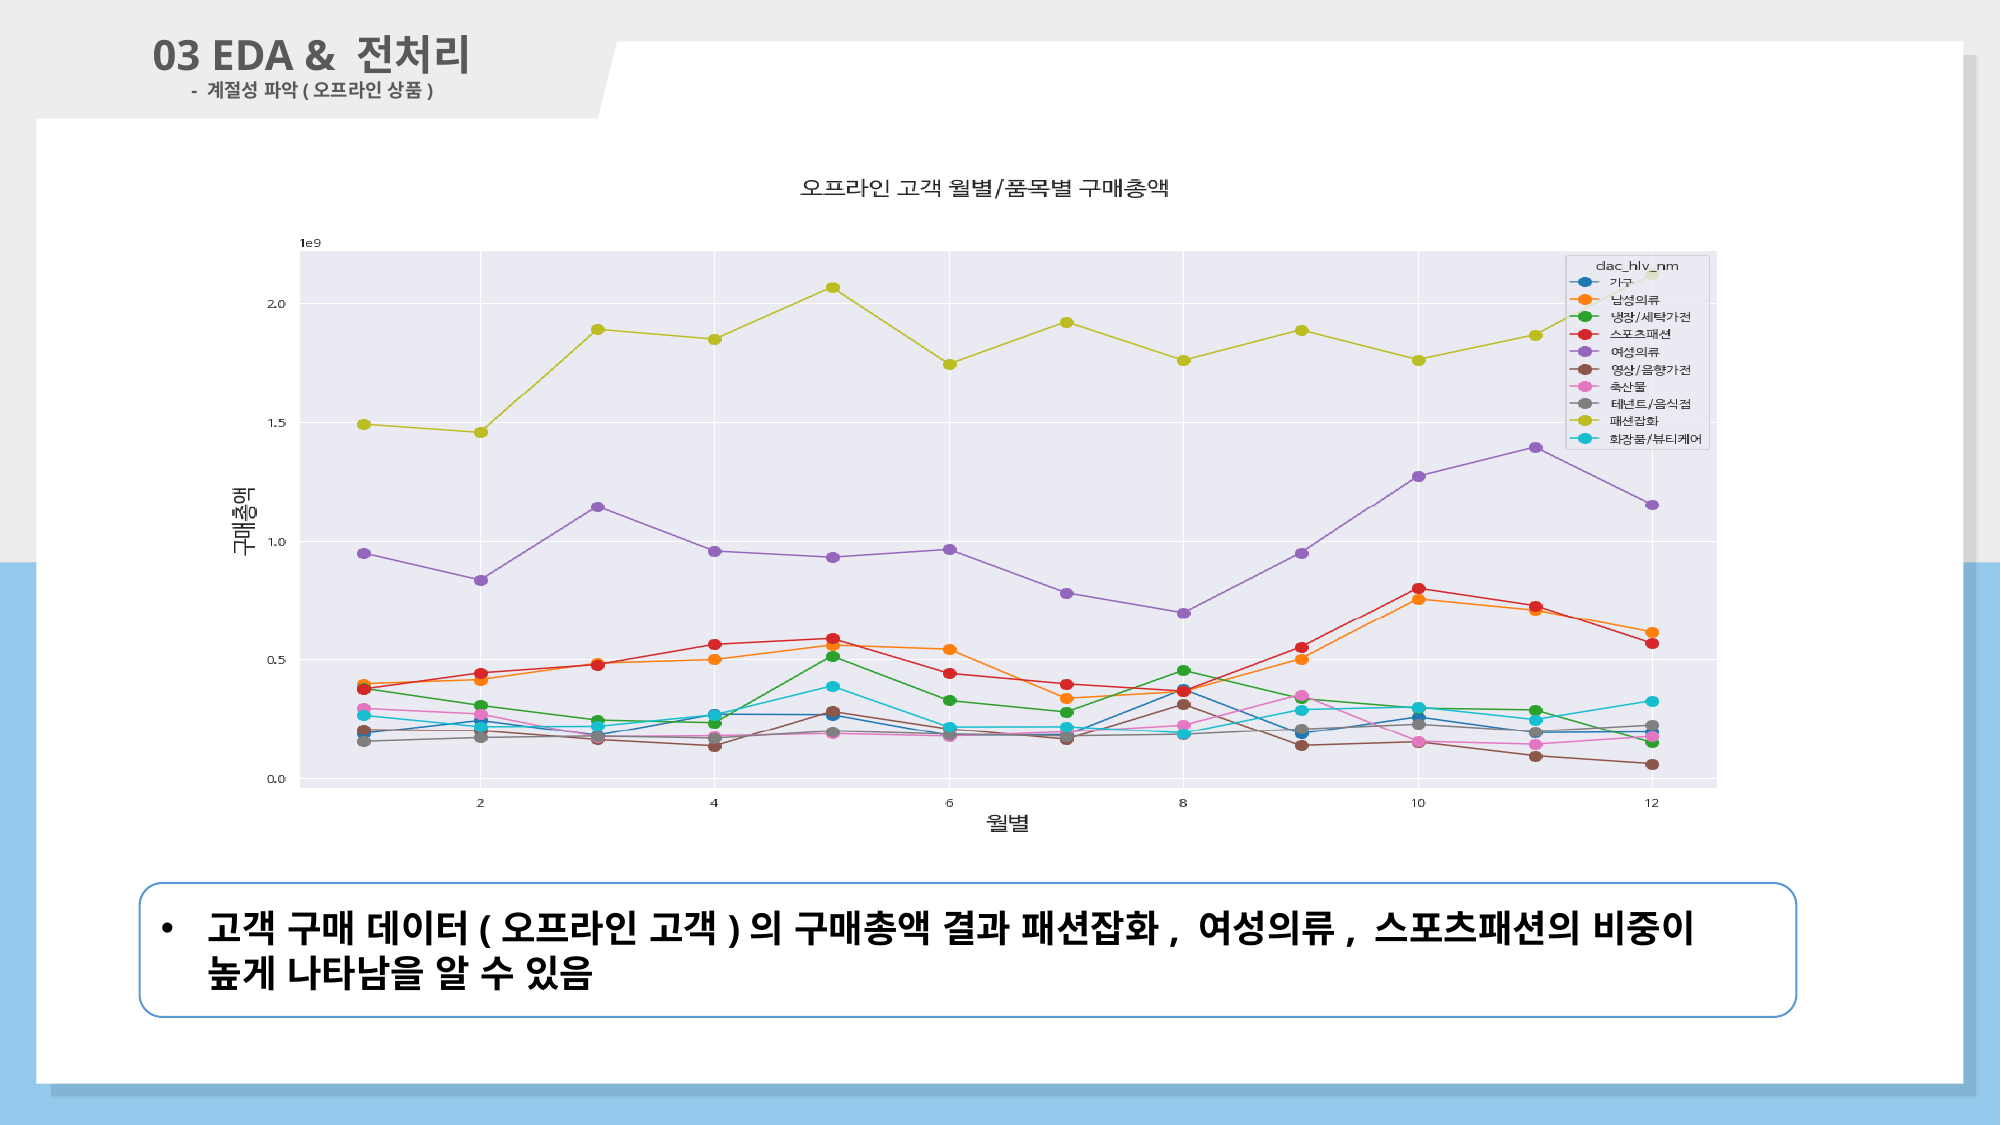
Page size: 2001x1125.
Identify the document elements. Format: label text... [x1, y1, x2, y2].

text_box 03 EDA & 전처리 - 계절성 파악(오프라인 상품) [0, 9, 627, 120]
text_box 고객 구매 데이터(오프라인 고객)의 구매총액 결과 패션잡화, 여성의류, 스포츠패션의 비중이 높게 나타남을 알 수 있음 [138, 882, 1798, 1018]
text_box [35, 40, 1964, 1085]
text_box [0, 0, 2000, 563]
picture [224, 171, 1726, 842]
